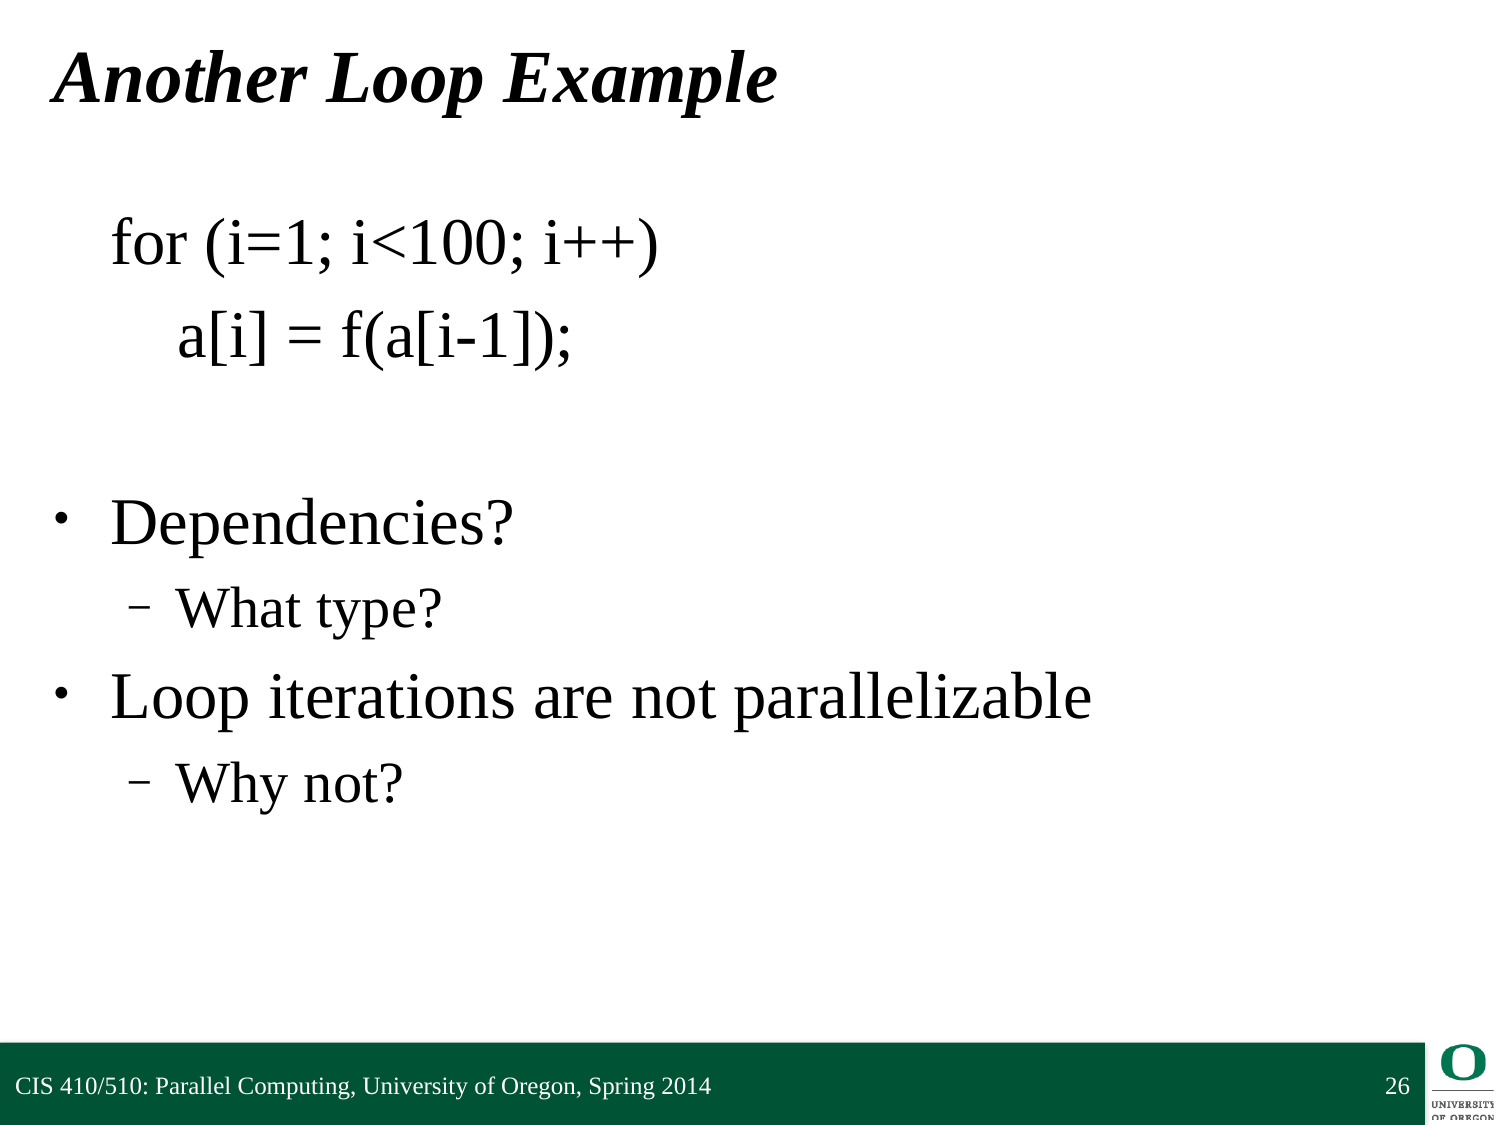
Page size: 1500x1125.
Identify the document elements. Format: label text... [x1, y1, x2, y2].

title Another Loop Example [39, 0, 1500, 145]
footer CIS 410/510: Parallel Computing, University of Oregon, Spring 2014 [0, 1044, 988, 1125]
list for (i=1; i<100; i++) a[i] = f(a[i-1]); Dependencies? What type? Loop iterations are not parallelizable Why not? [39, 189, 1459, 1054]
slide_number 26 [1074, 1044, 1425, 1125]
